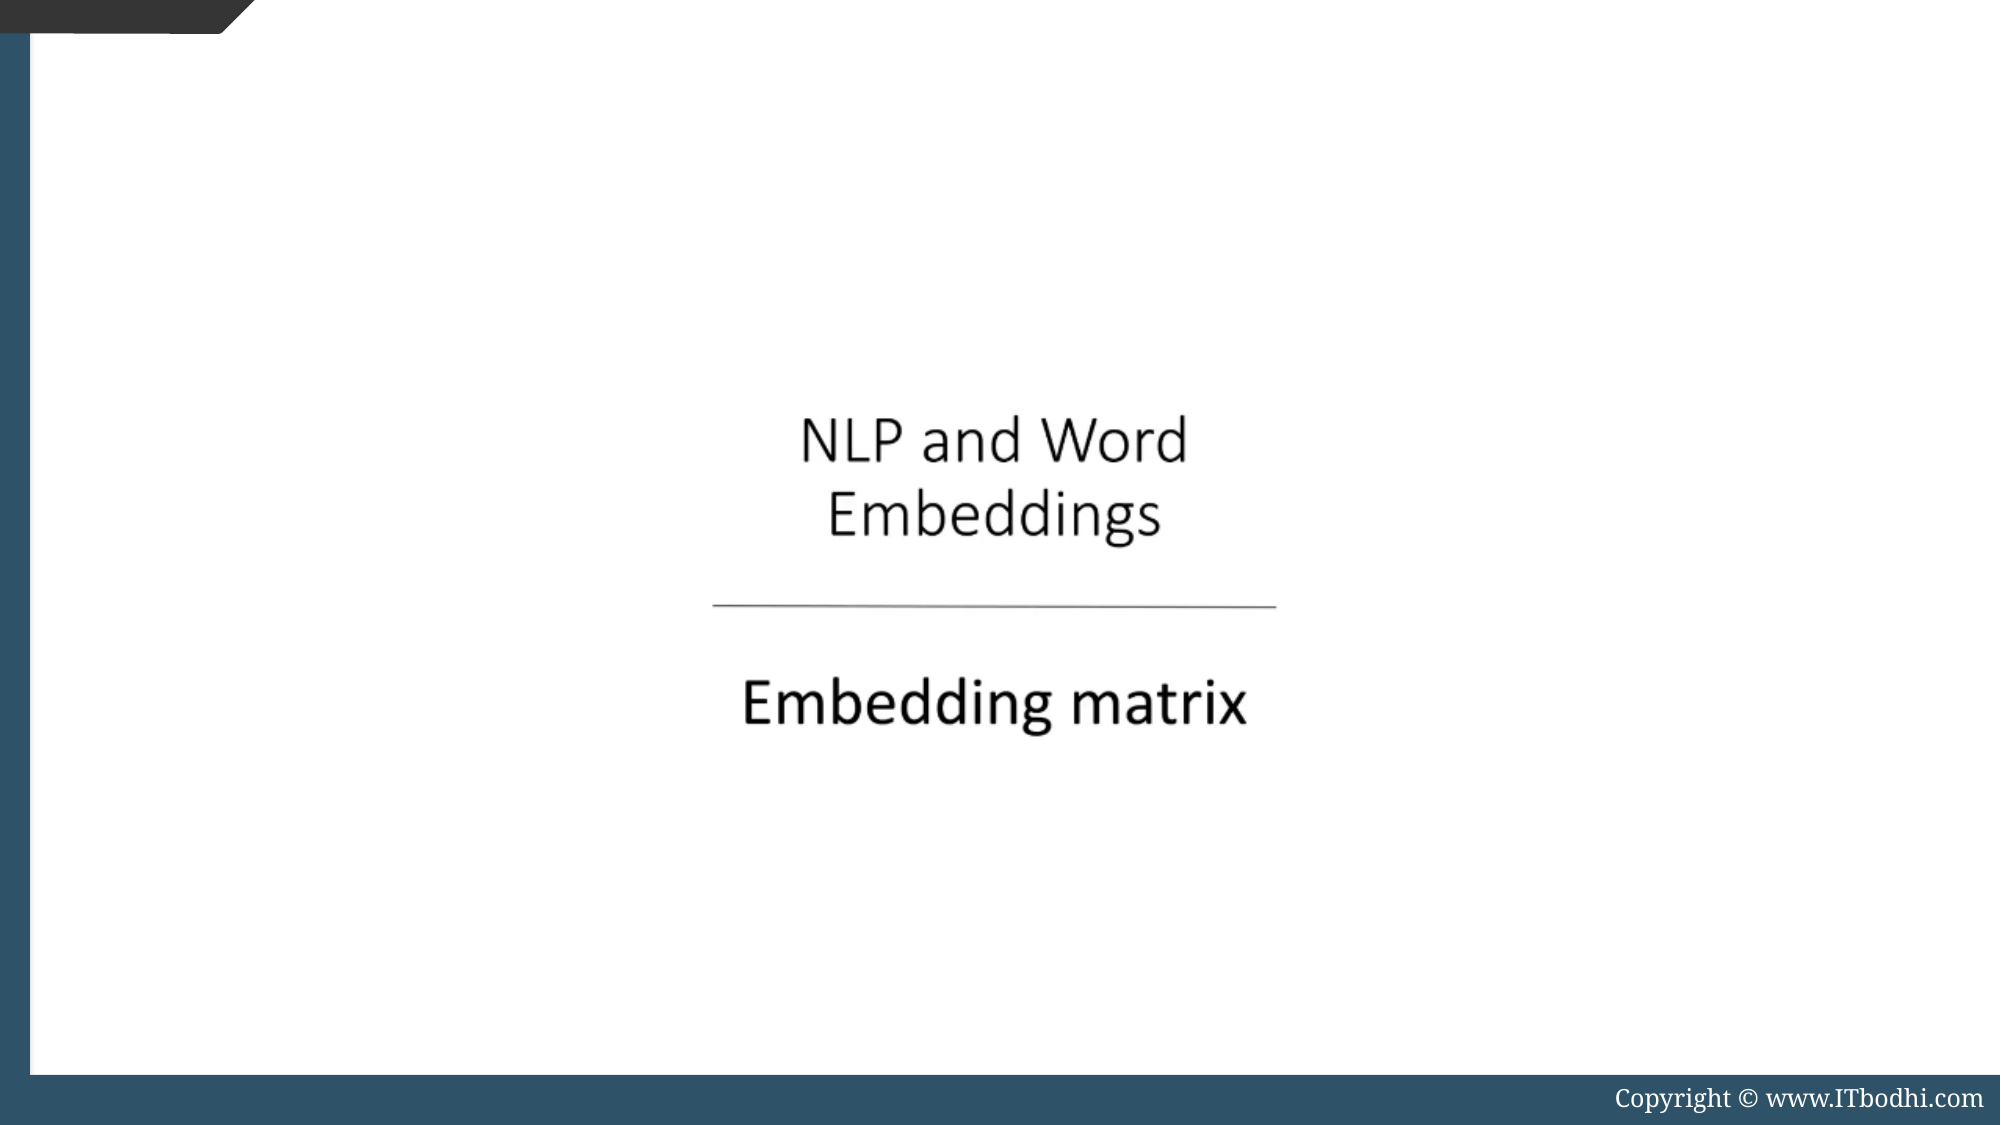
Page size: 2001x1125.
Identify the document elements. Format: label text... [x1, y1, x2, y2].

text_box Copyright © www.ITbodhi.com [24, 1074, 2000, 1125]
picture [697, 378, 1303, 747]
